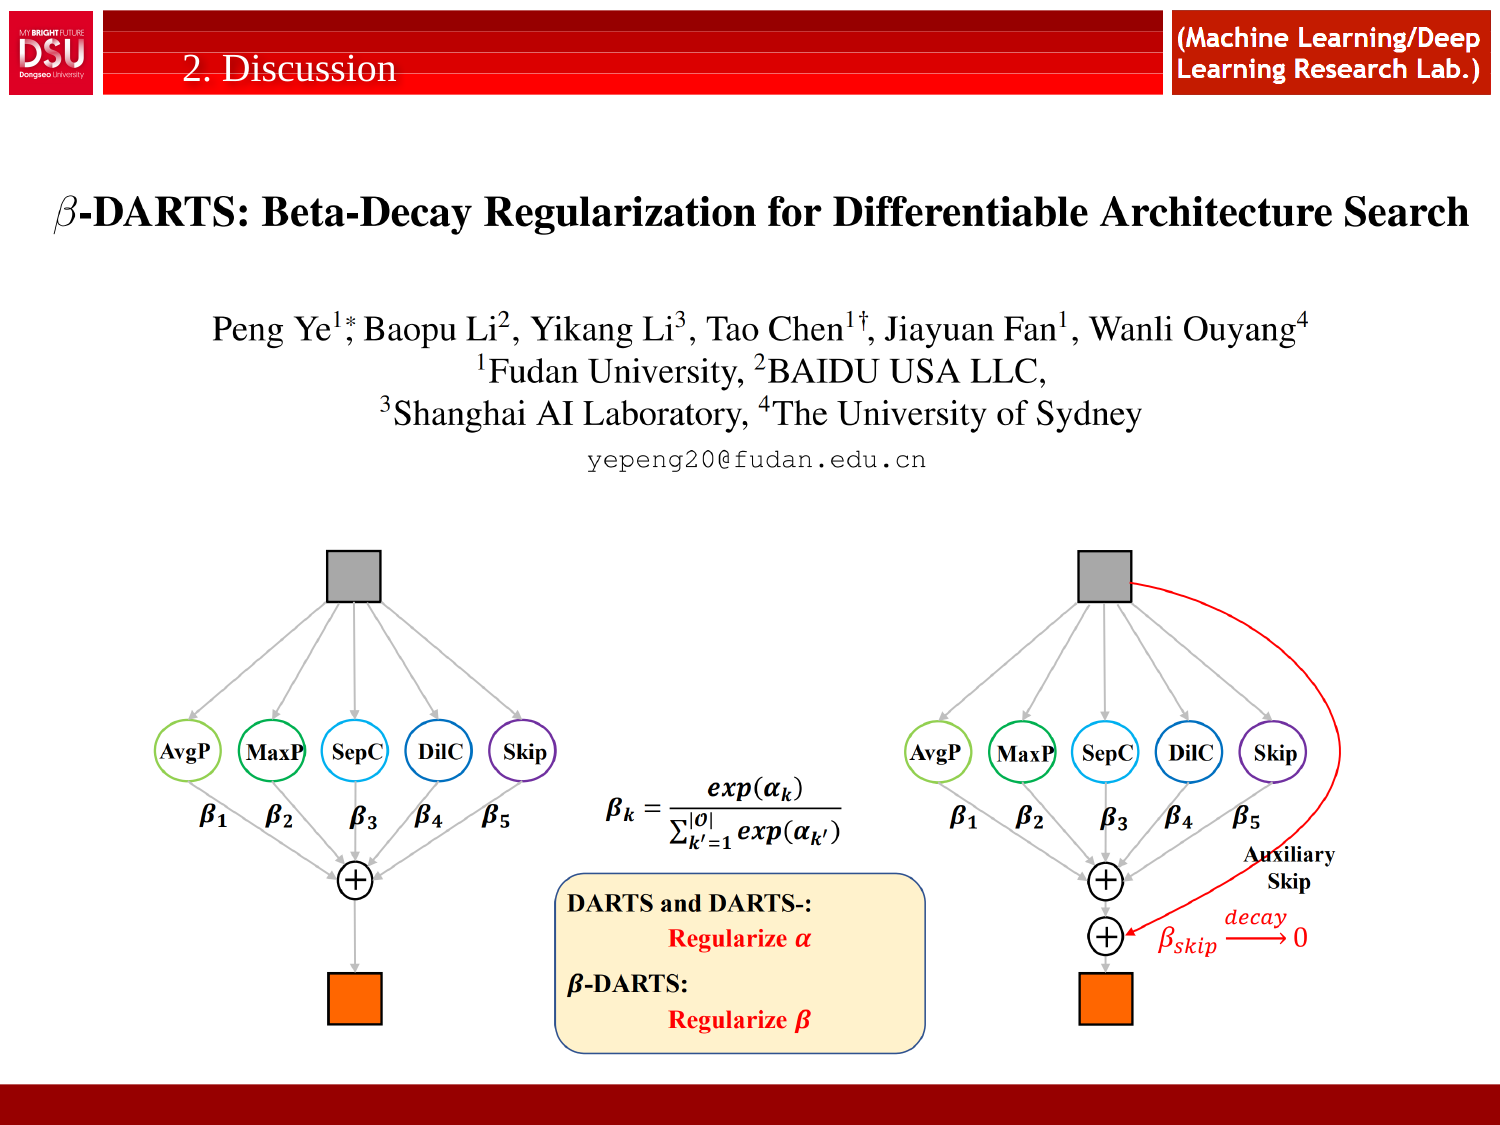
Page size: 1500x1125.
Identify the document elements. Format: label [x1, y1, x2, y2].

picture [0, 178, 1500, 494]
text_box [0, 2, 1500, 96]
picture [104, 508, 1396, 1059]
text_box [0, 1082, 1500, 1125]
